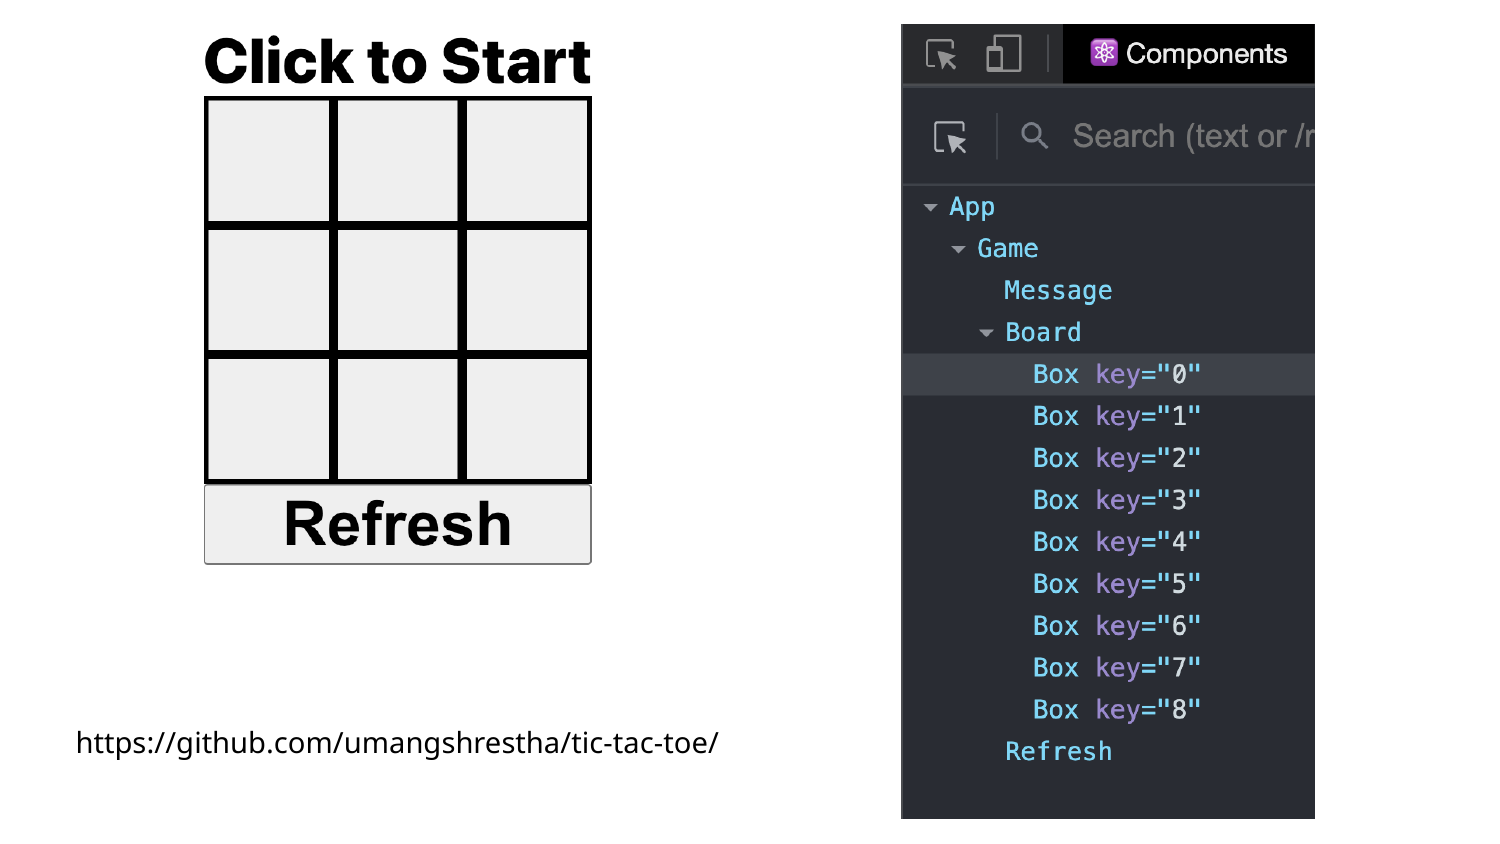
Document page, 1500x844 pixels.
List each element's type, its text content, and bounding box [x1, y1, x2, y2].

text_box https://github.com/umangshrestha/tic-tac-toe/ [60, 709, 179, 775]
picture [184, 24, 1316, 819]
